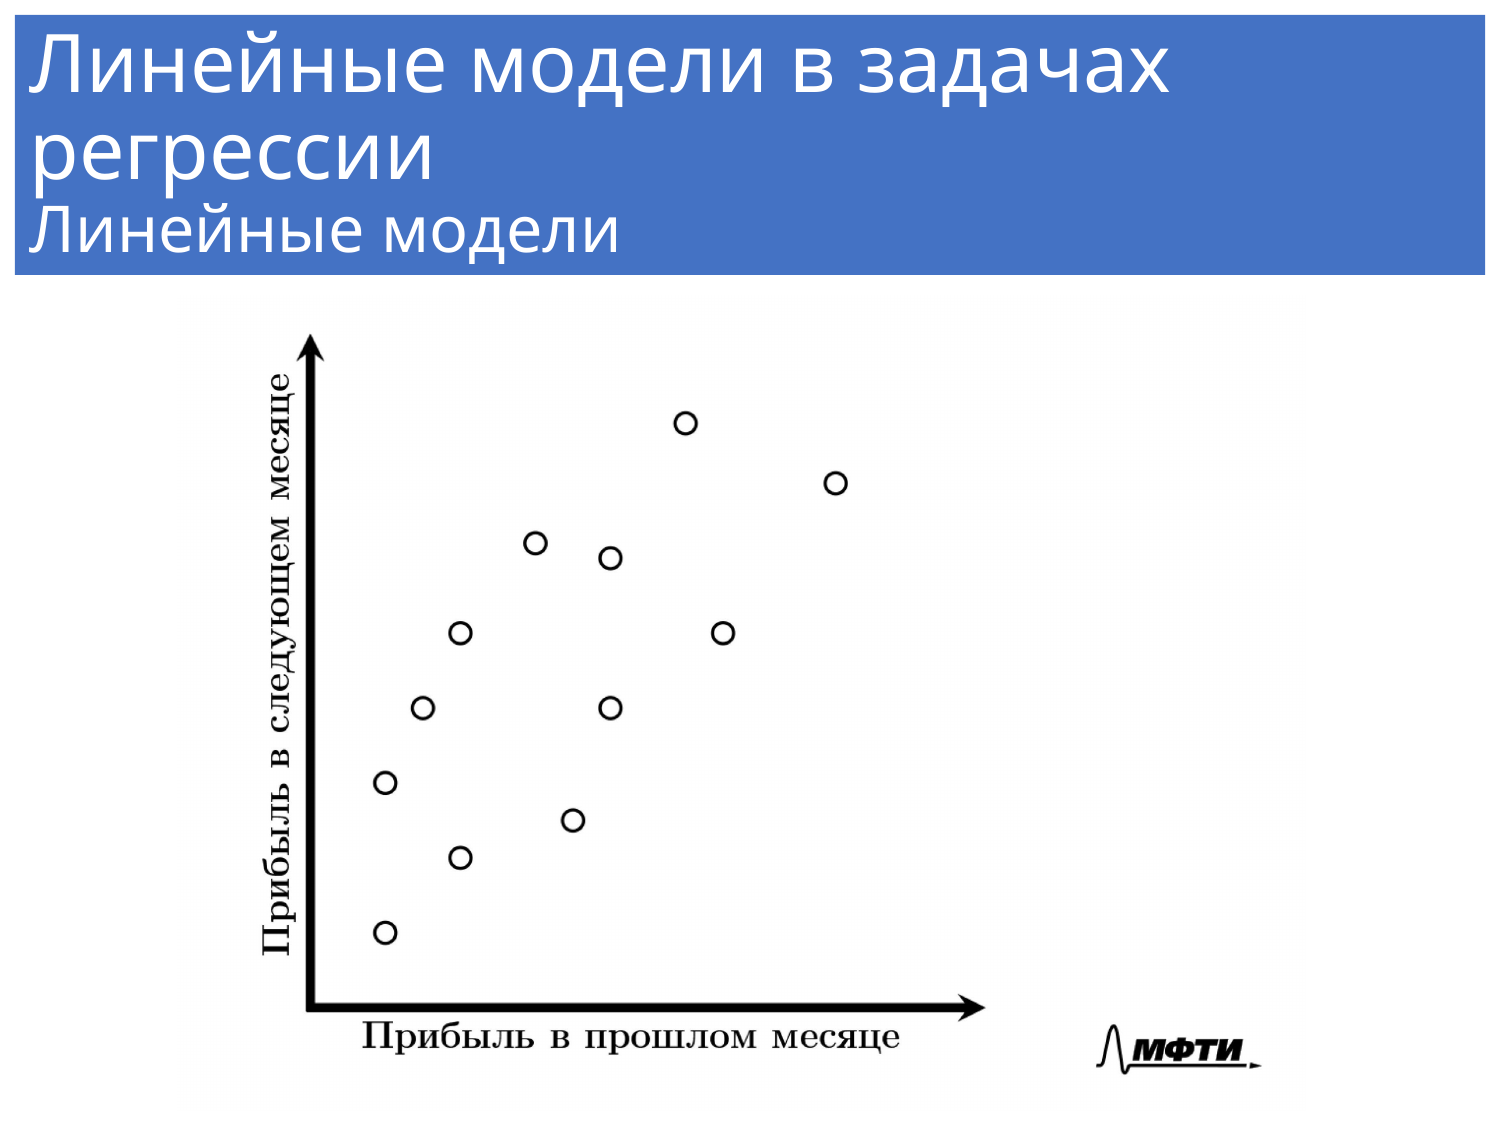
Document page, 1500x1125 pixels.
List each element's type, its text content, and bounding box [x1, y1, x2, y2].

title Линейные модели в задачах регрессии Линейные модели [14, 14, 1486, 275]
picture [177, 295, 1306, 1111]
